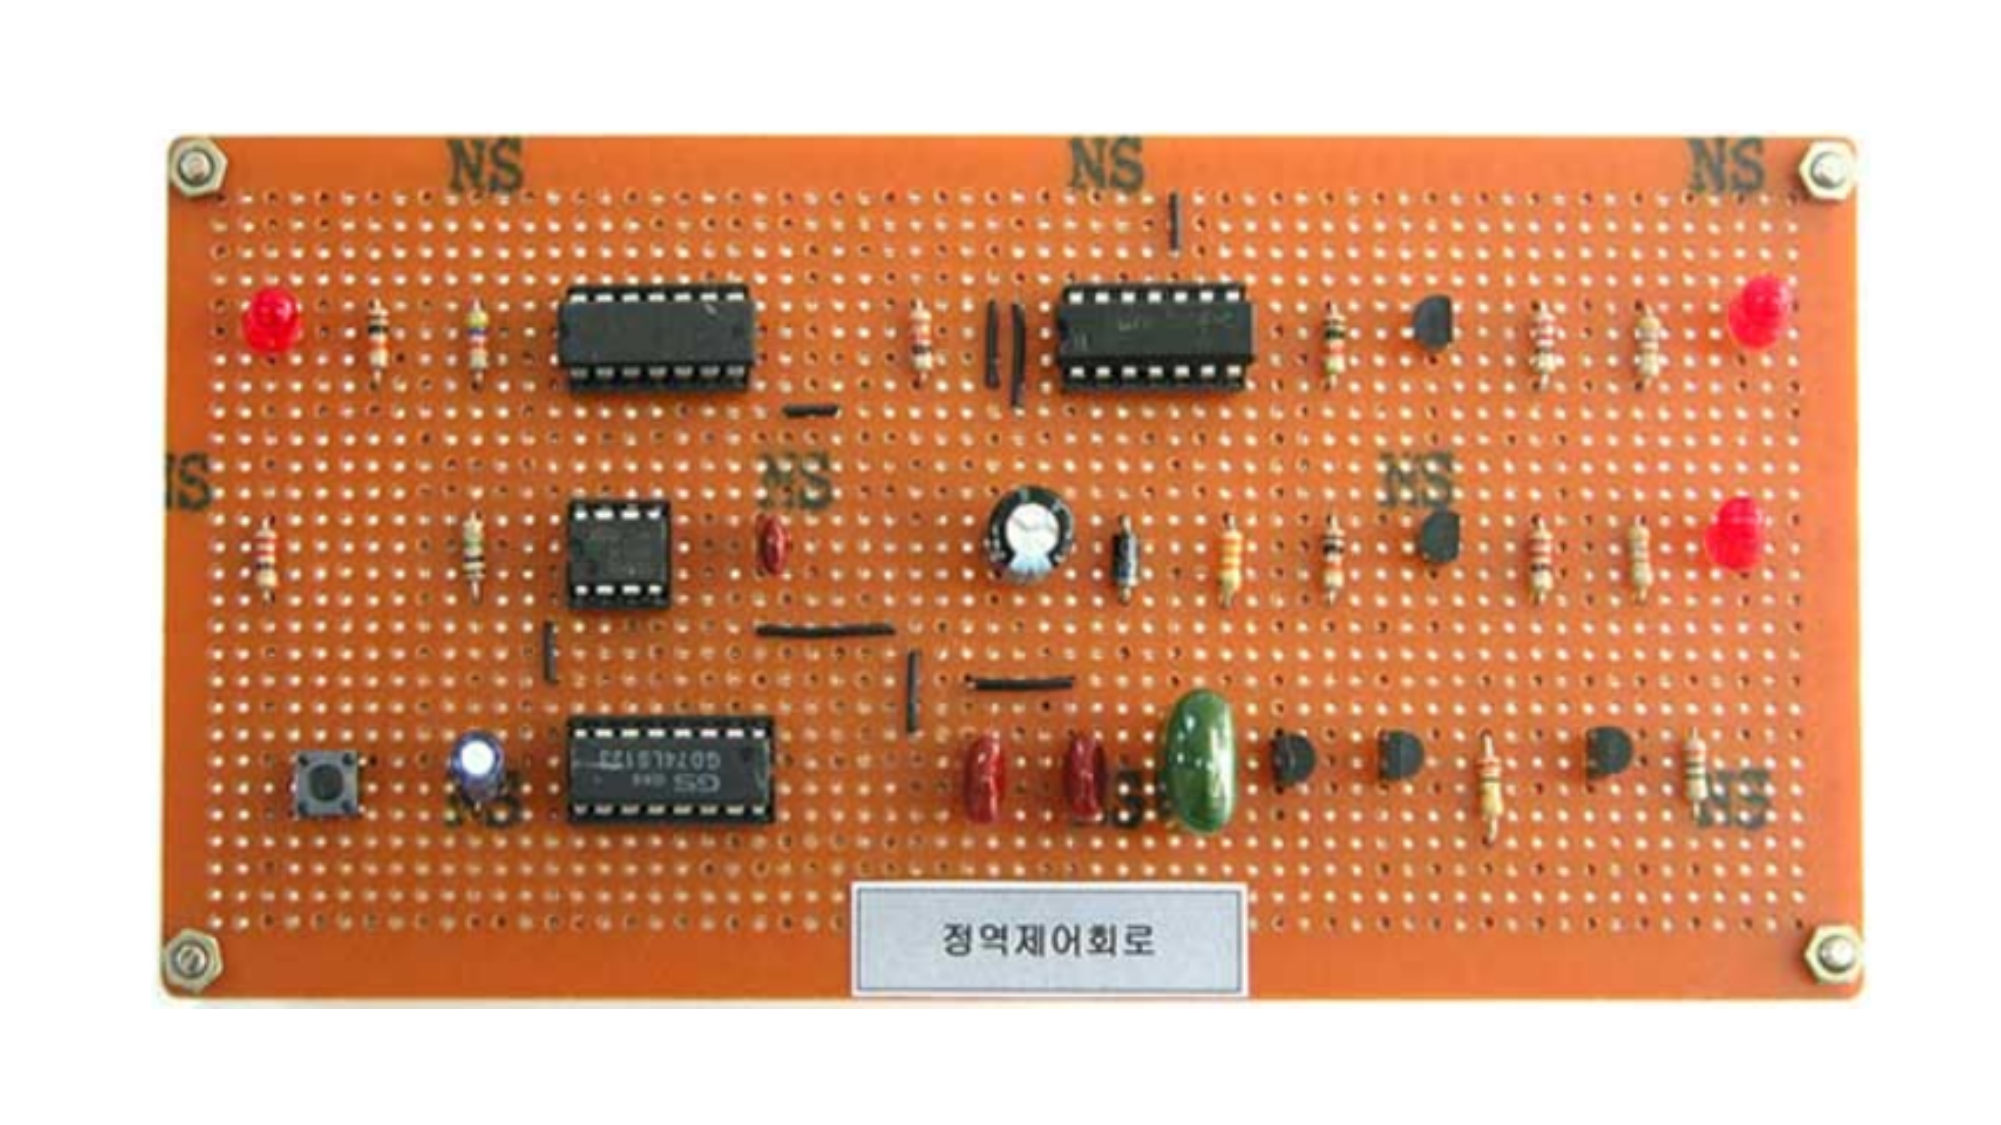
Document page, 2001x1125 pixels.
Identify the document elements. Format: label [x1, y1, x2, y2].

picture [151, 129, 1875, 1009]
